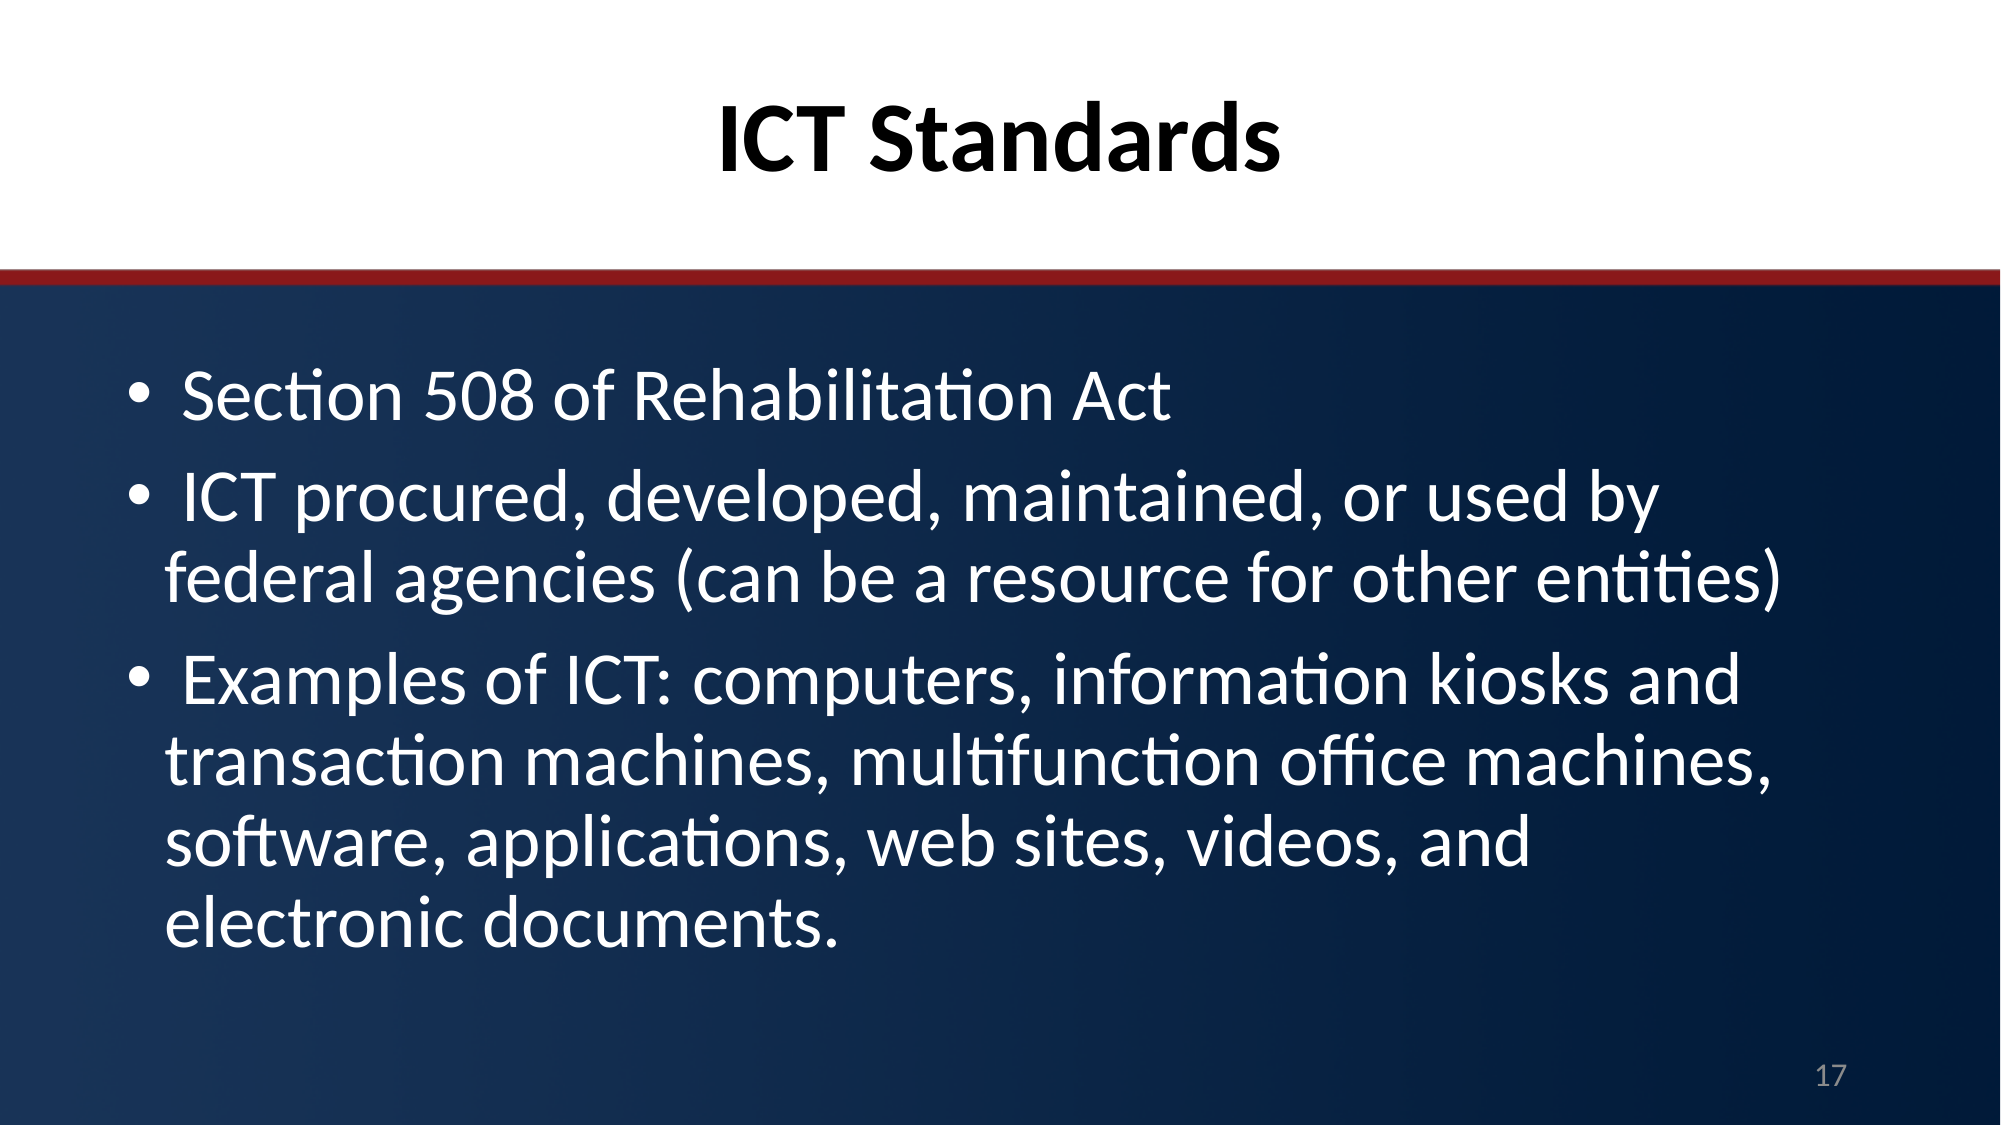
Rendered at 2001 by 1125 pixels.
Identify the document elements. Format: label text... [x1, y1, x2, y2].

picture [0, 0, 2001, 1125]
slide_number 17 [1412, 1042, 1863, 1103]
list Section 508 of Rehabilitation Act ICT procured, developed, maintained, or used by federal agencies (can be a resource for other entities) Examples of ICT: computers, information kiosks and transaction machines, multifunction office machines, software, applications, web sites, videos, and electronic documents. [111, 347, 1837, 1062]
title ICT Standards [137, 30, 1863, 249]
